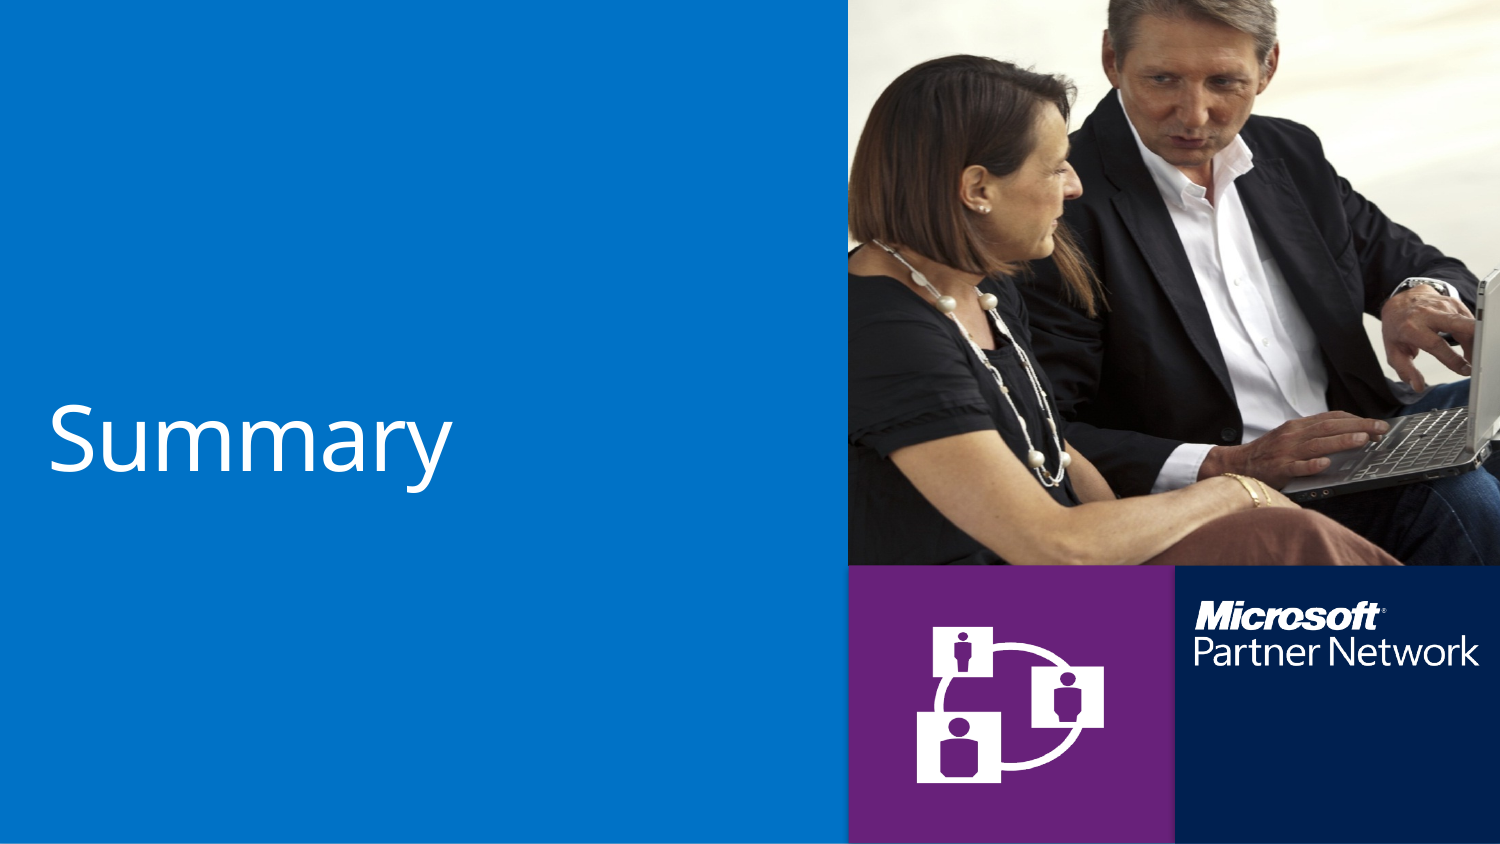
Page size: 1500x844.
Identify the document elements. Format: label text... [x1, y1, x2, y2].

picture [848, 0, 1500, 565]
list Summary [47, 400, 696, 490]
picture [1175, 583, 1500, 685]
picture [849, 569, 1171, 841]
